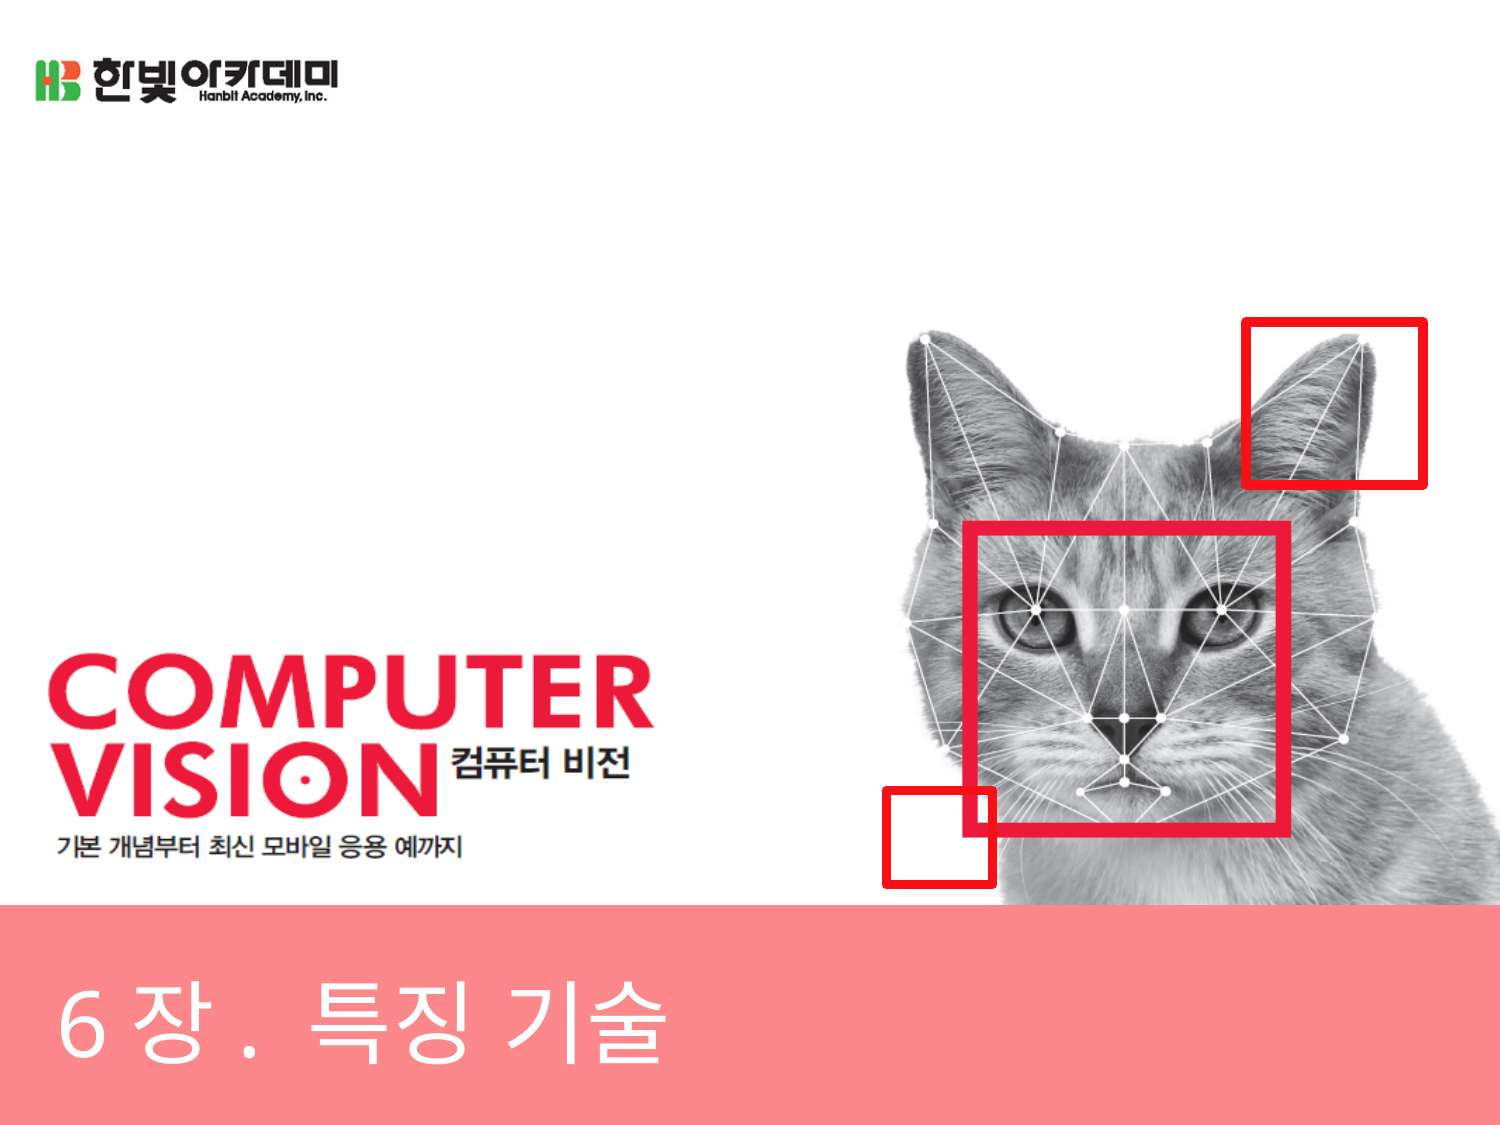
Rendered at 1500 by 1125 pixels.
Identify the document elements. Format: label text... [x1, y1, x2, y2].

picture [29, 54, 342, 107]
picture [1251, 327, 1418, 480]
title 6장. 특징 기술 [41, 936, 1392, 1107]
picture [881, 322, 1500, 905]
picture [34, 646, 680, 878]
